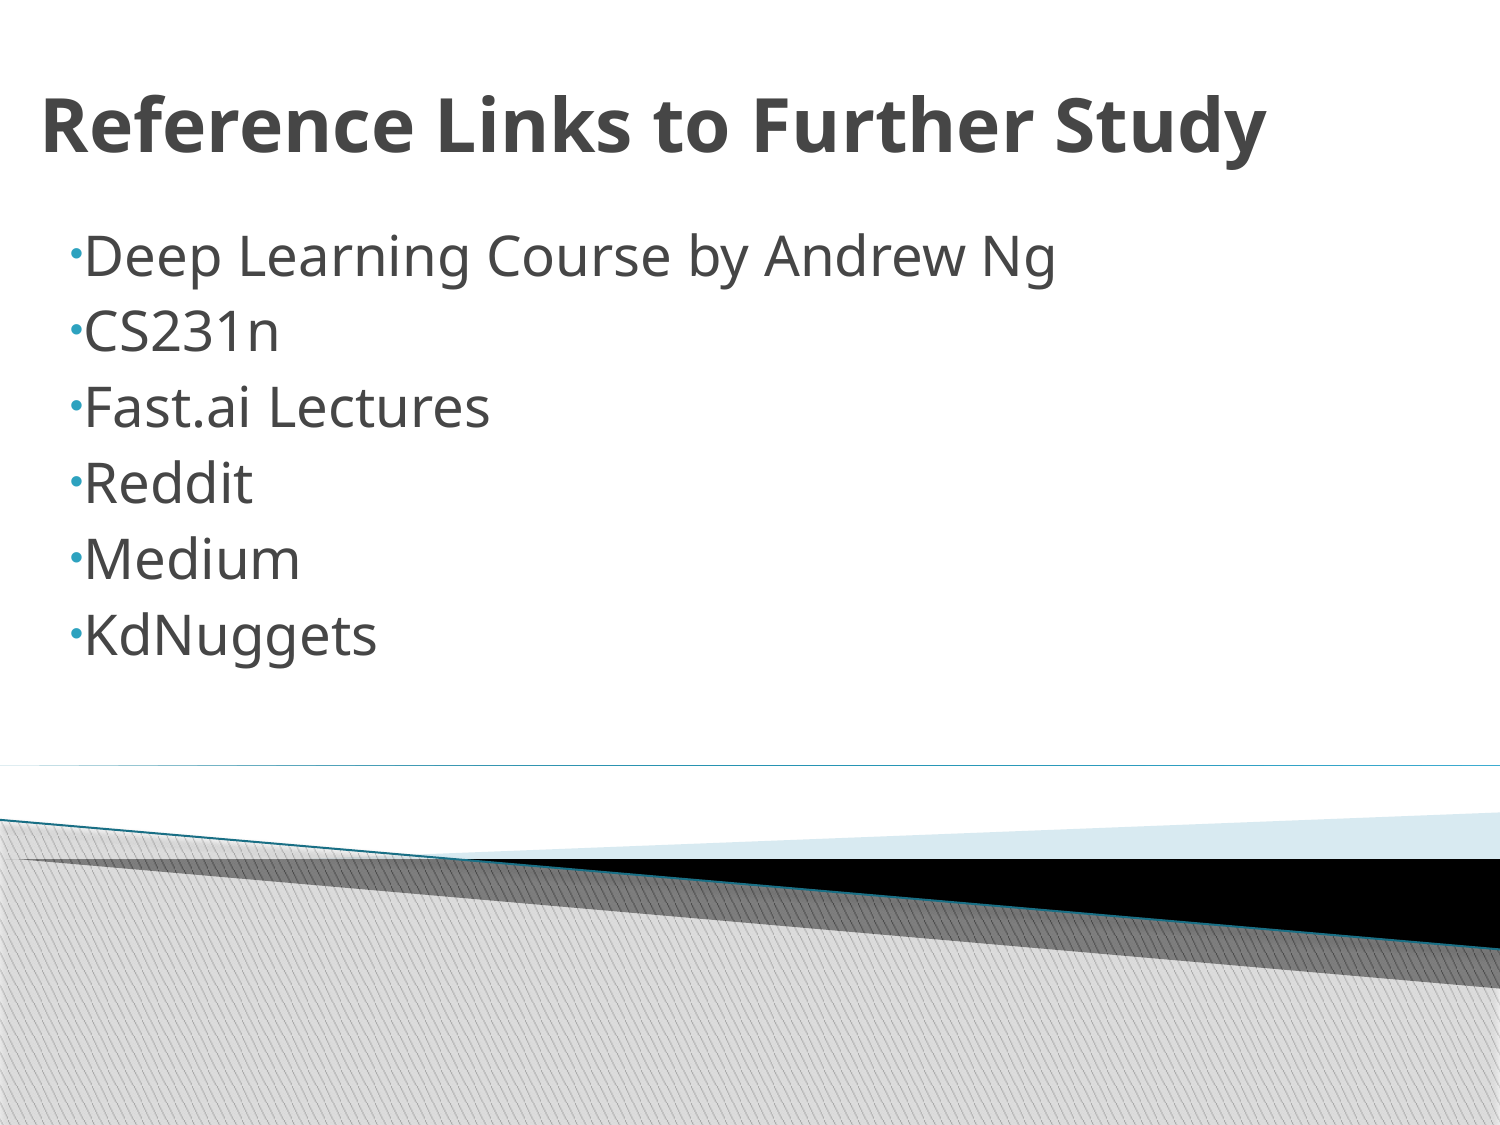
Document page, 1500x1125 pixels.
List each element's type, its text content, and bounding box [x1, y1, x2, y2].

subtitle Deep Learning Course by Andrew Ng CS231n Fast.ai Lectures Reddit Medium KdNuggets [62, 212, 1475, 825]
picture [5, 859, 1500, 989]
title Reference Links to Further Study [24, 24, 1350, 176]
